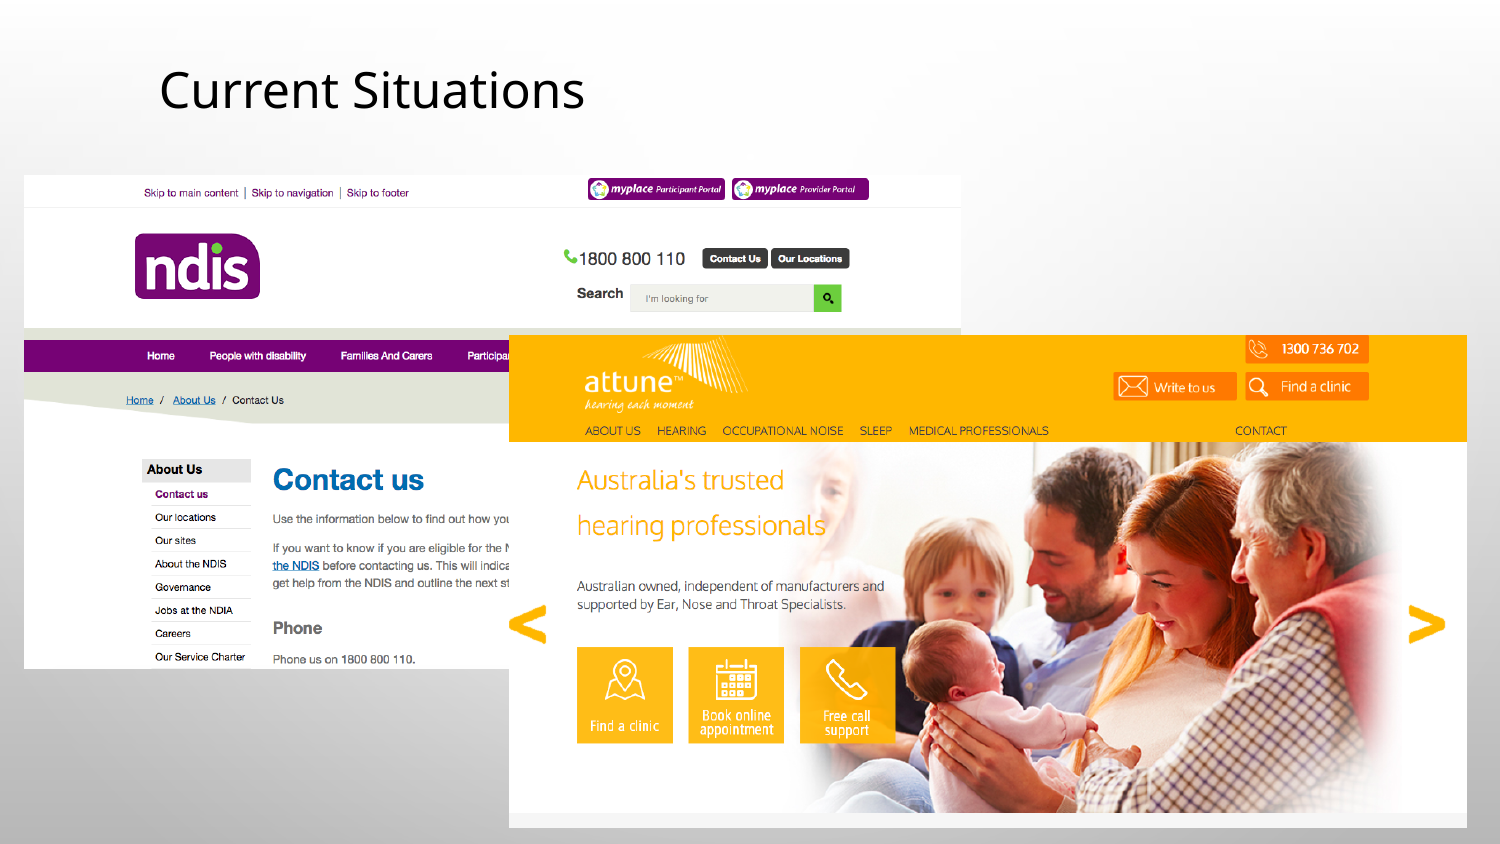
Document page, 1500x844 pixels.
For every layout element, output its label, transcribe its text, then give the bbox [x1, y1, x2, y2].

title Current Situations [61, 50, 696, 147]
picture [0, 0, 1500, 844]
